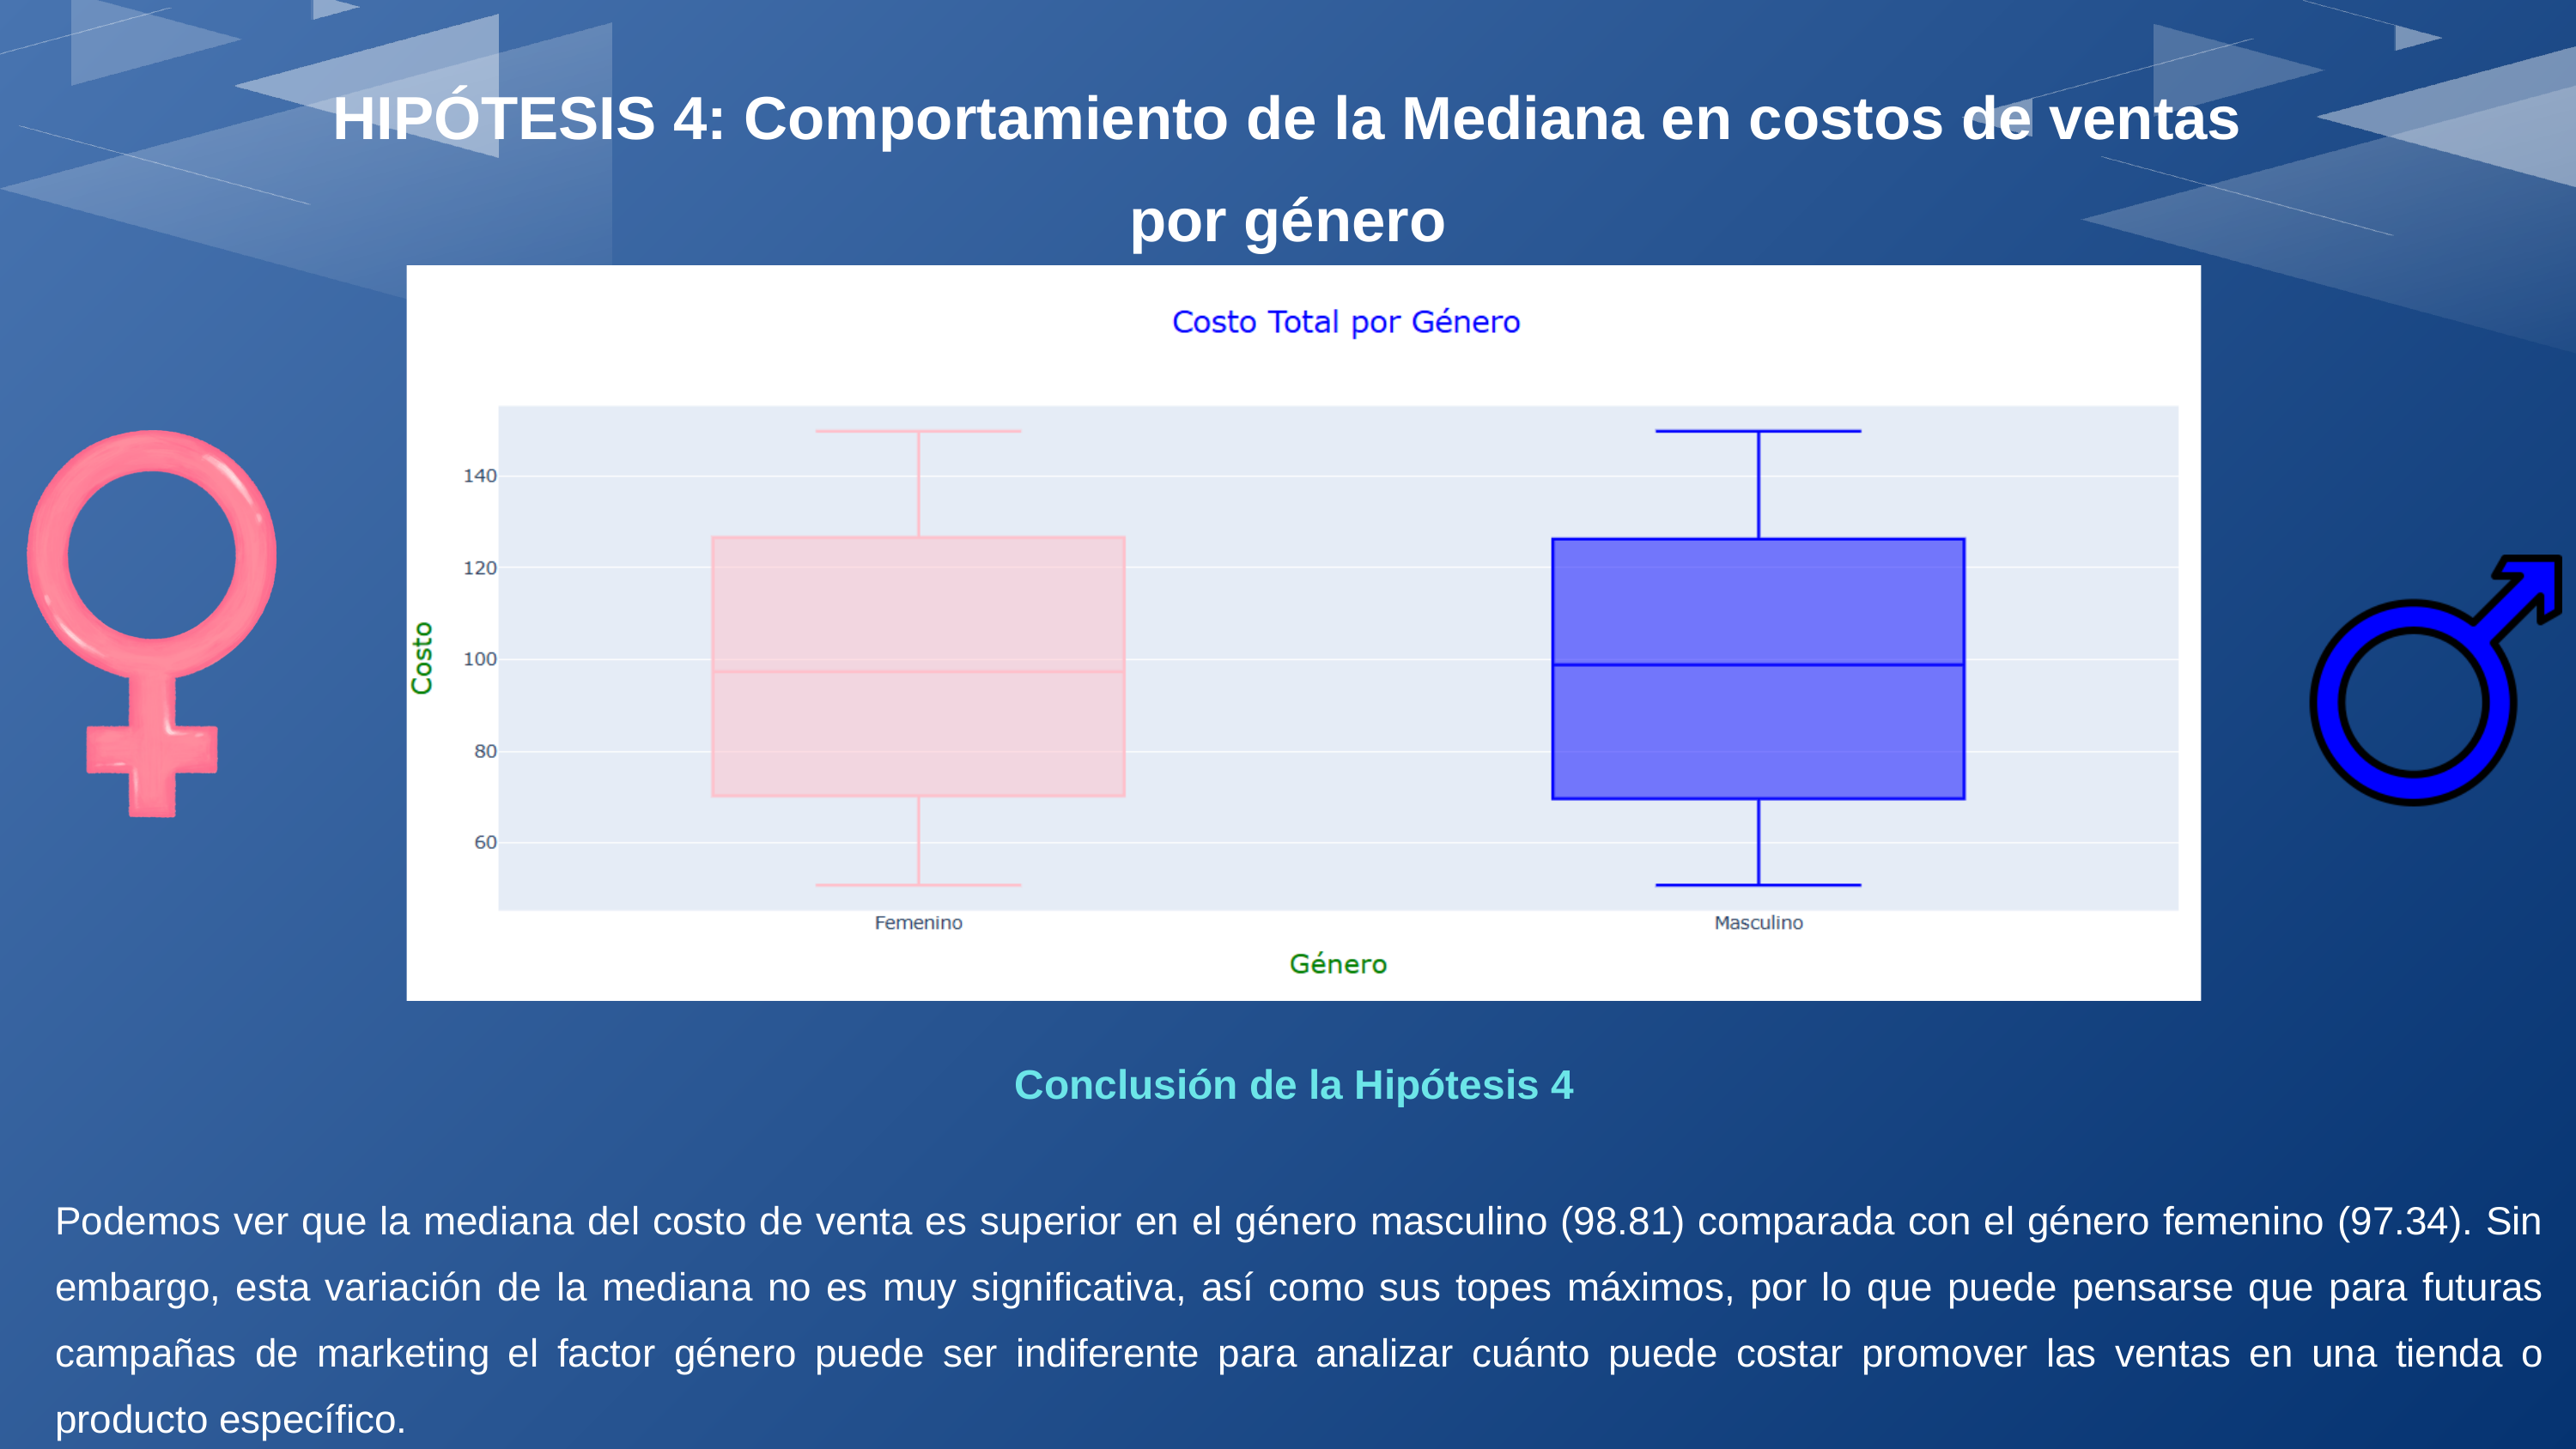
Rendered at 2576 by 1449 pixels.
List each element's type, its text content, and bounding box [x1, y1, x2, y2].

text_box [0, 0, 615, 353]
text_box [1960, 0, 2576, 384]
text_box [406, 265, 2202, 1001]
text_box [27, 430, 277, 818]
text_box [2300, 555, 2562, 818]
text_box Conclusión de la Hipótesis 4 Podemos ver que la mediana del costo de venta es superior en el género masculino (98.81) comparada con el género femenino (97.34). Sin embargo, esta variación de la mediana no es muy significativa, así como sus topes máximos, por lo que puede pensarse que para futuras campañas de marketing el factor género puede ser indiferente para analizar cuánto puede costar promover las ventas en una tienda o producto específico. [55, 1038, 2546, 1441]
text_box HIPÓTESIS 4: Comportamiento de la Mediana en costos de ventas por género [299, 49, 2277, 254]
